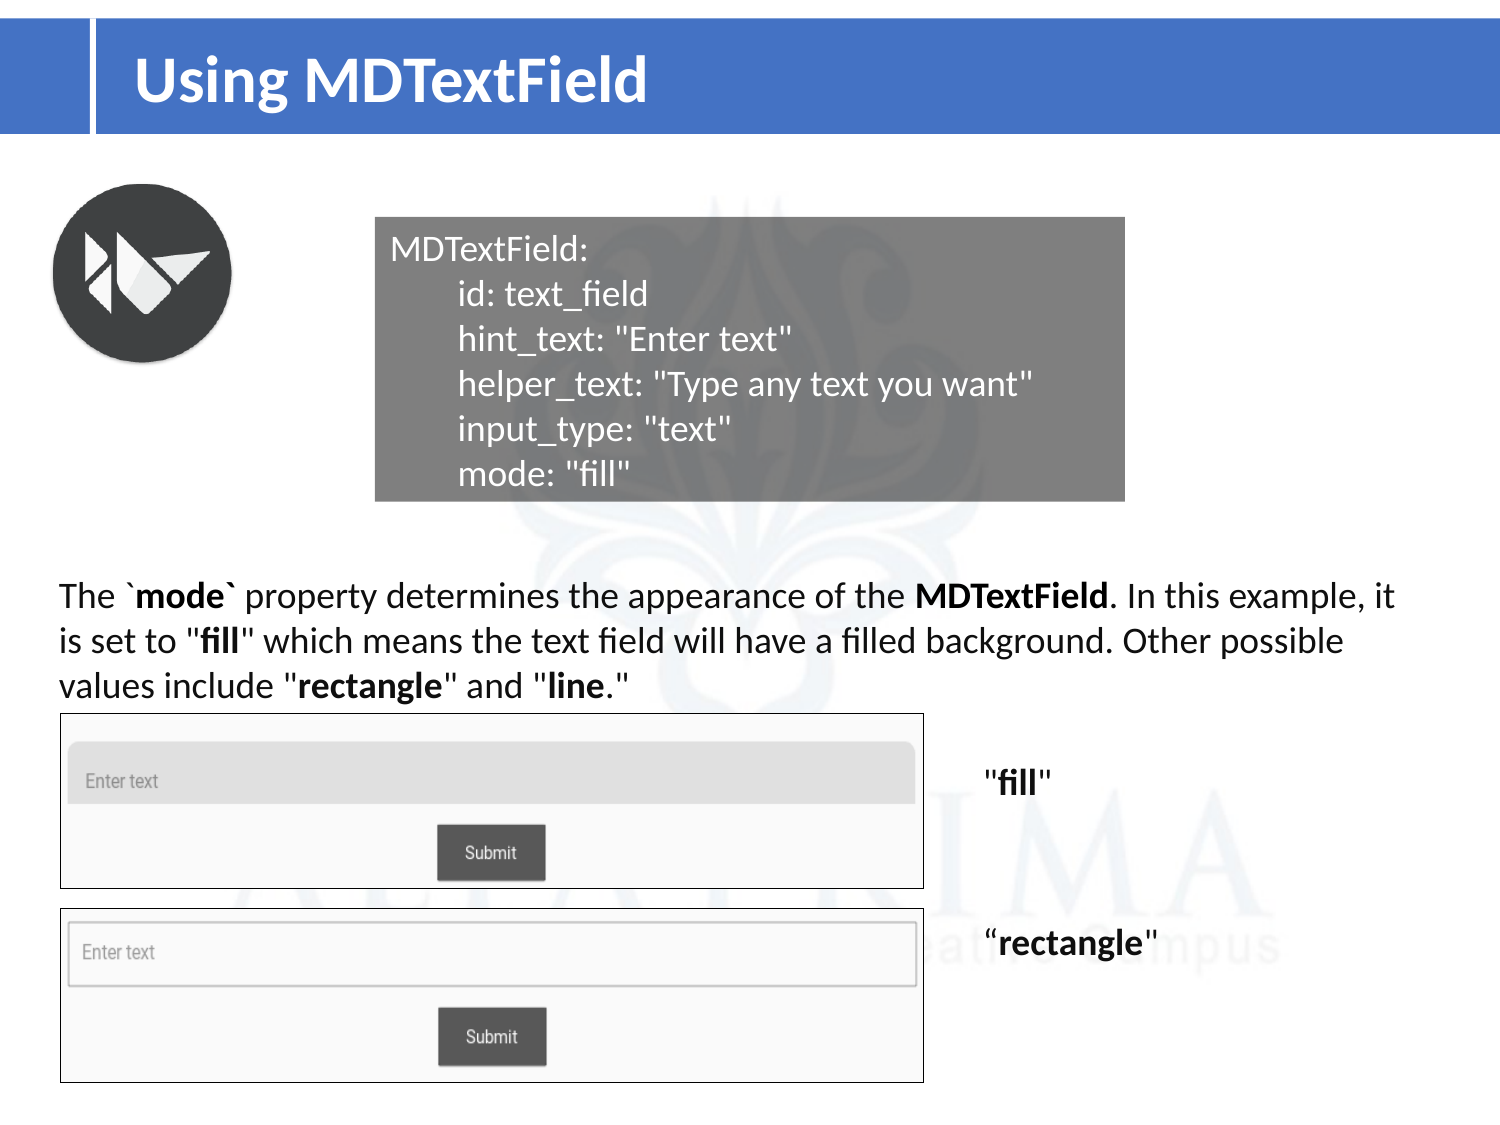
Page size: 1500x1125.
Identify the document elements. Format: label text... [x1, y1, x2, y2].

text_box MDTextField: id: text_field hint_text: "Enter text" helper_text: "Type any text you want" input_type: "text" mode: "fill" [374, 216, 1125, 502]
text_box [97, 17, 1500, 135]
picture [0, 0, 1500, 17]
text_box Using MDTextField [120, 28, 666, 123]
text_box "fill" [968, 750, 1085, 811]
text_box “rectangle" [968, 910, 1177, 971]
text_box The `mode` property determines the appearance of the MDTextField. In this example, it is set to "fill" which means the text field will have a filled background. Other possible values include "rectangle" and "line." [43, 563, 1440, 714]
text_box [89, 17, 97, 174]
picture [0, 135, 1500, 1125]
text_box [0, 17, 89, 135]
